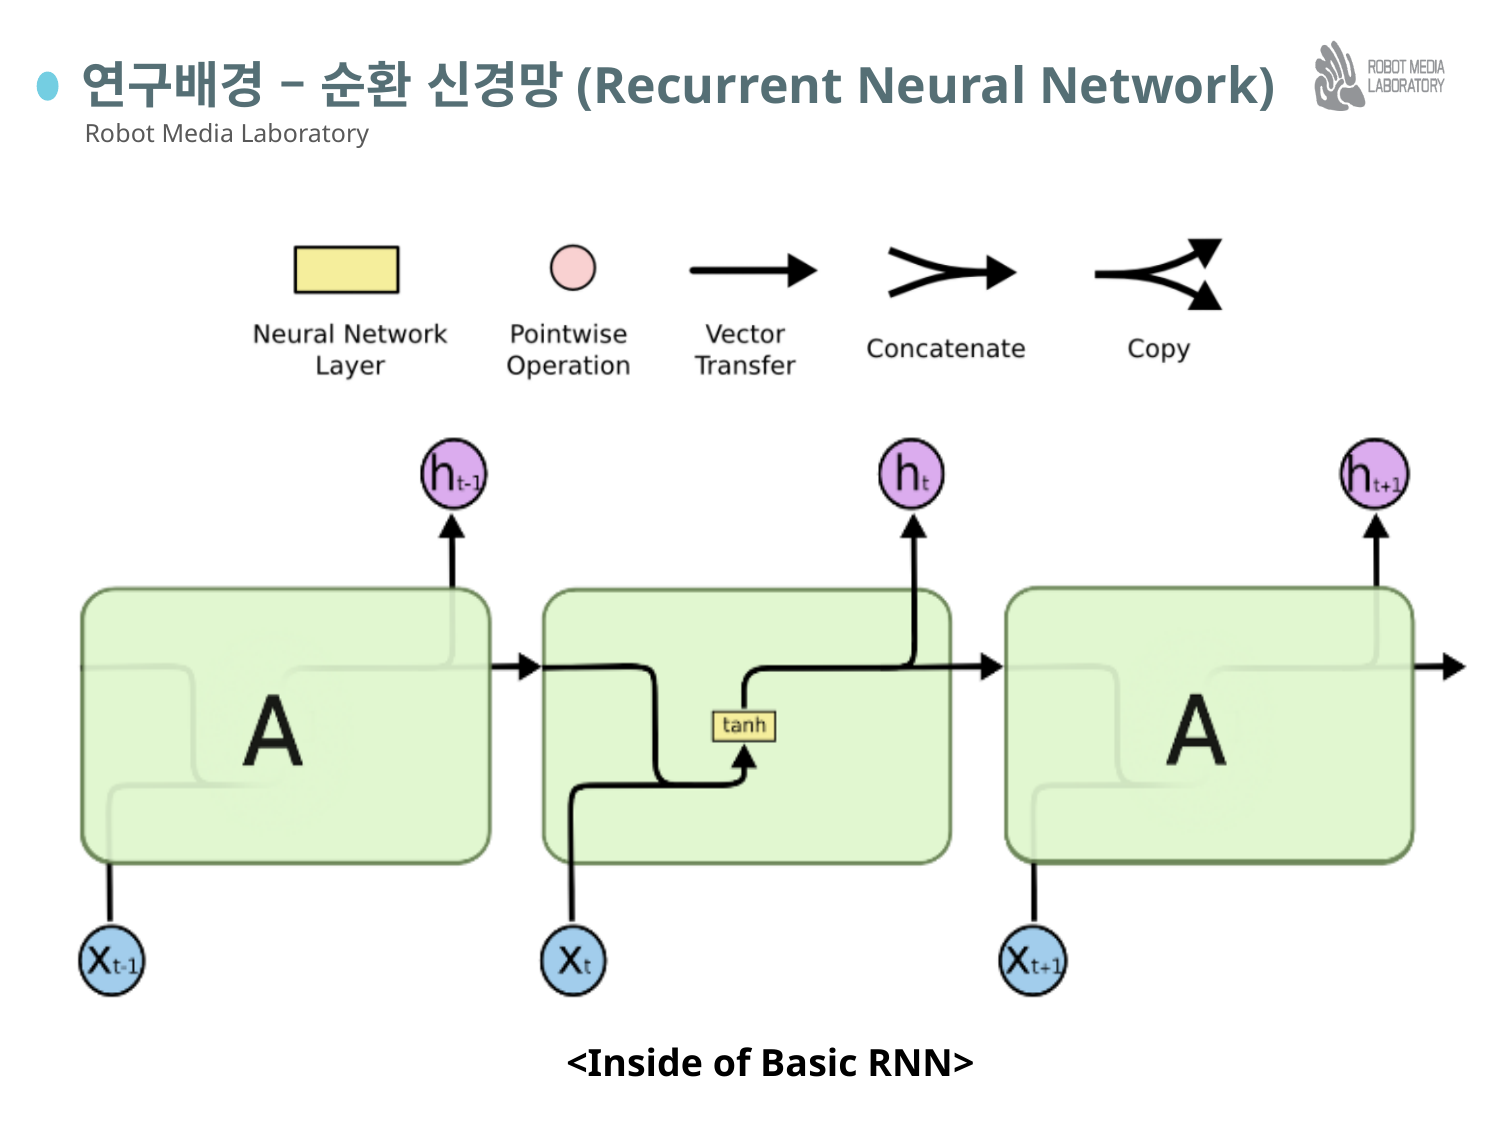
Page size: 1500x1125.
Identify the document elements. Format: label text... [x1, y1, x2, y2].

picture [1307, 34, 1451, 119]
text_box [36, 45, 981, 154]
picture [12, 185, 1488, 1014]
text_box <Inside of Basic RNN> [551, 1031, 990, 1092]
